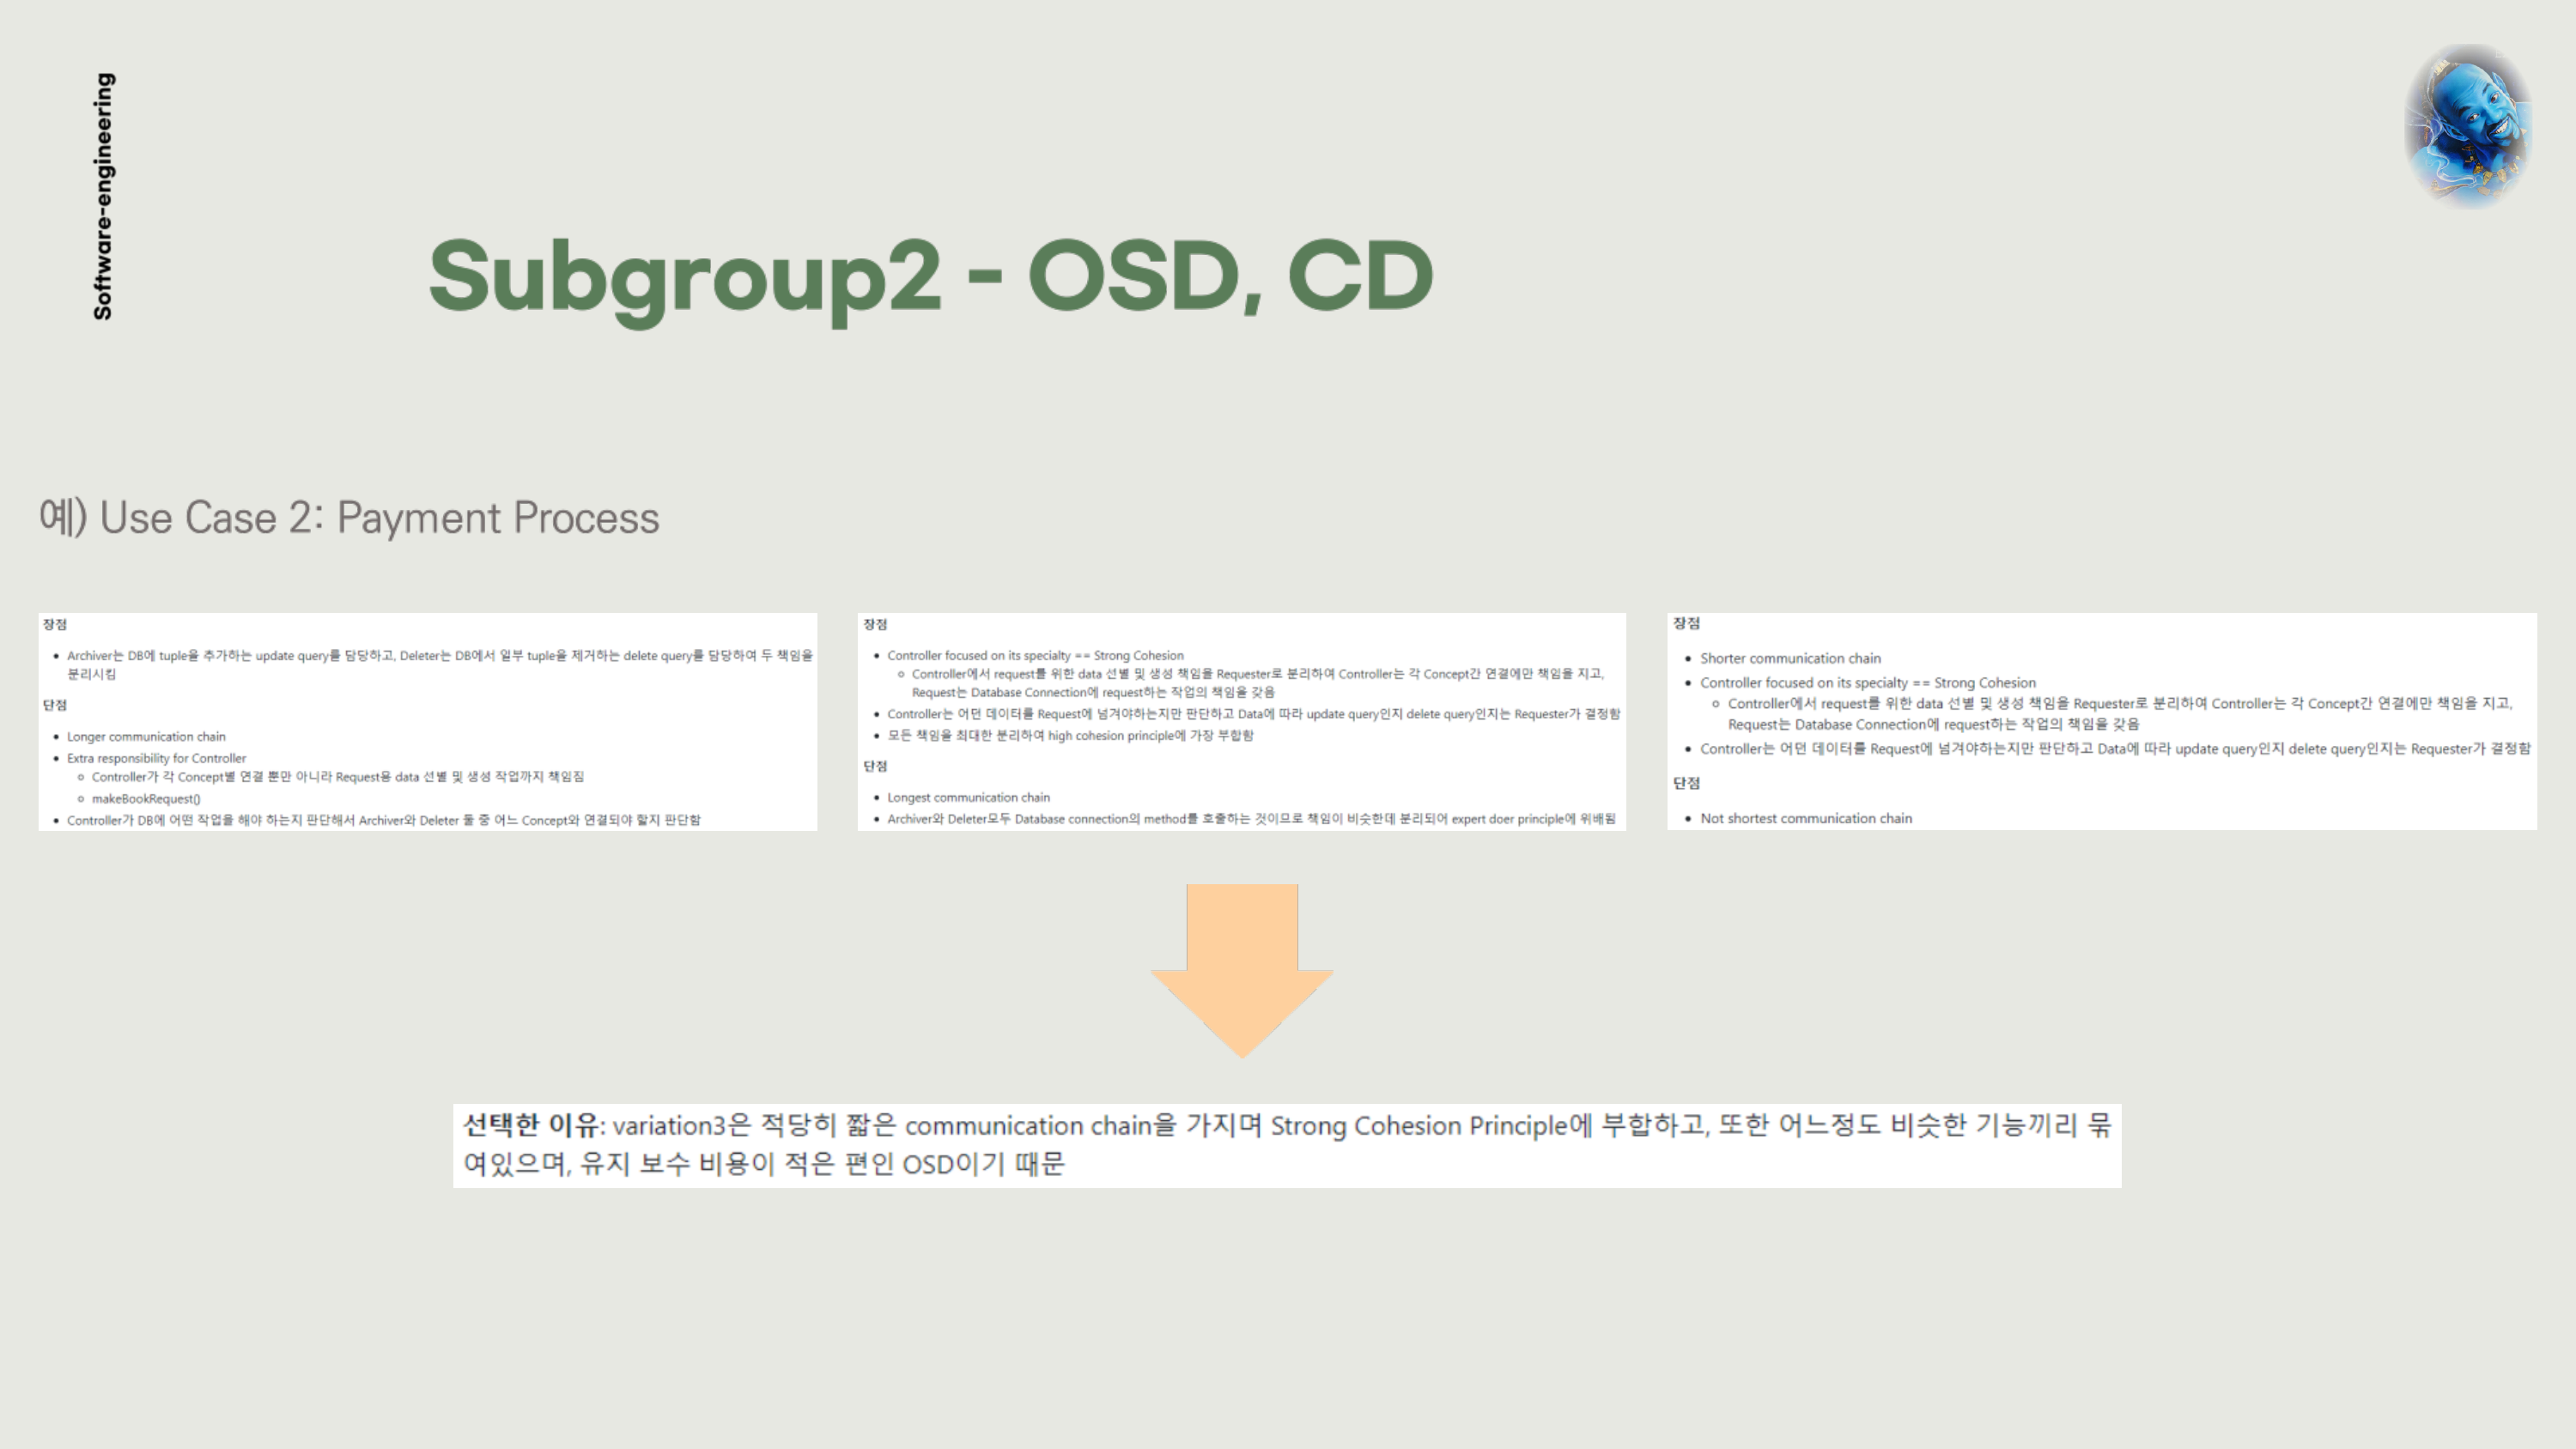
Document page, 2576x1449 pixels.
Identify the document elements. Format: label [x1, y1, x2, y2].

picture [32, 482, 682, 561]
text_box [453, 1104, 2123, 1189]
text_box [38, 613, 817, 831]
picture [415, 211, 1475, 370]
picture [0, 64, 252, 350]
text_box [1151, 884, 1334, 1058]
text_box [2400, 39, 2536, 213]
text_box [858, 613, 1626, 831]
text_box [1667, 613, 2537, 830]
